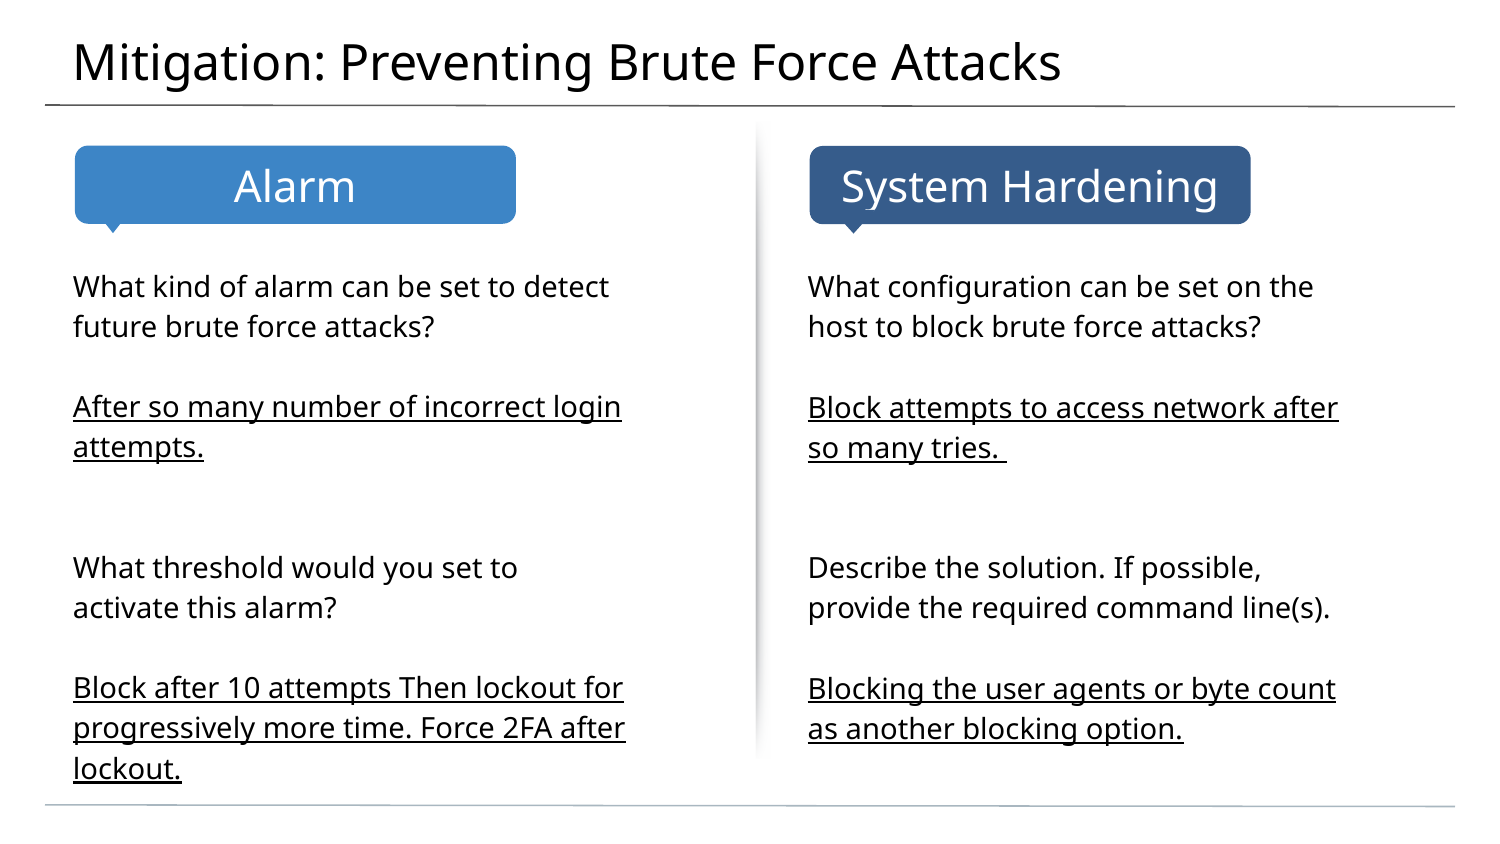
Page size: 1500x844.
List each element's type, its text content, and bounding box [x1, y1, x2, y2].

picture [703, 107, 839, 782]
title Mitigation: Preventing Brute Force Attacks [0, 0, 1500, 88]
subtitle What configuration can be set on the host to block brute force attacks? Block attempts to access network after so many tries. Describe the solution. If possible, provide the required command line(s). Blocking the user agents or byte count as another blocking option. [732, 263, 1438, 805]
subtitle What kind of alarm can be set to detect future brute force attacks? After so many number of incorrect login attempts. What threshold would you set to activate this alarm? Block after 10 attempts Then lockout for progressively more time. Force 2FA after lockout. [0, 262, 704, 805]
